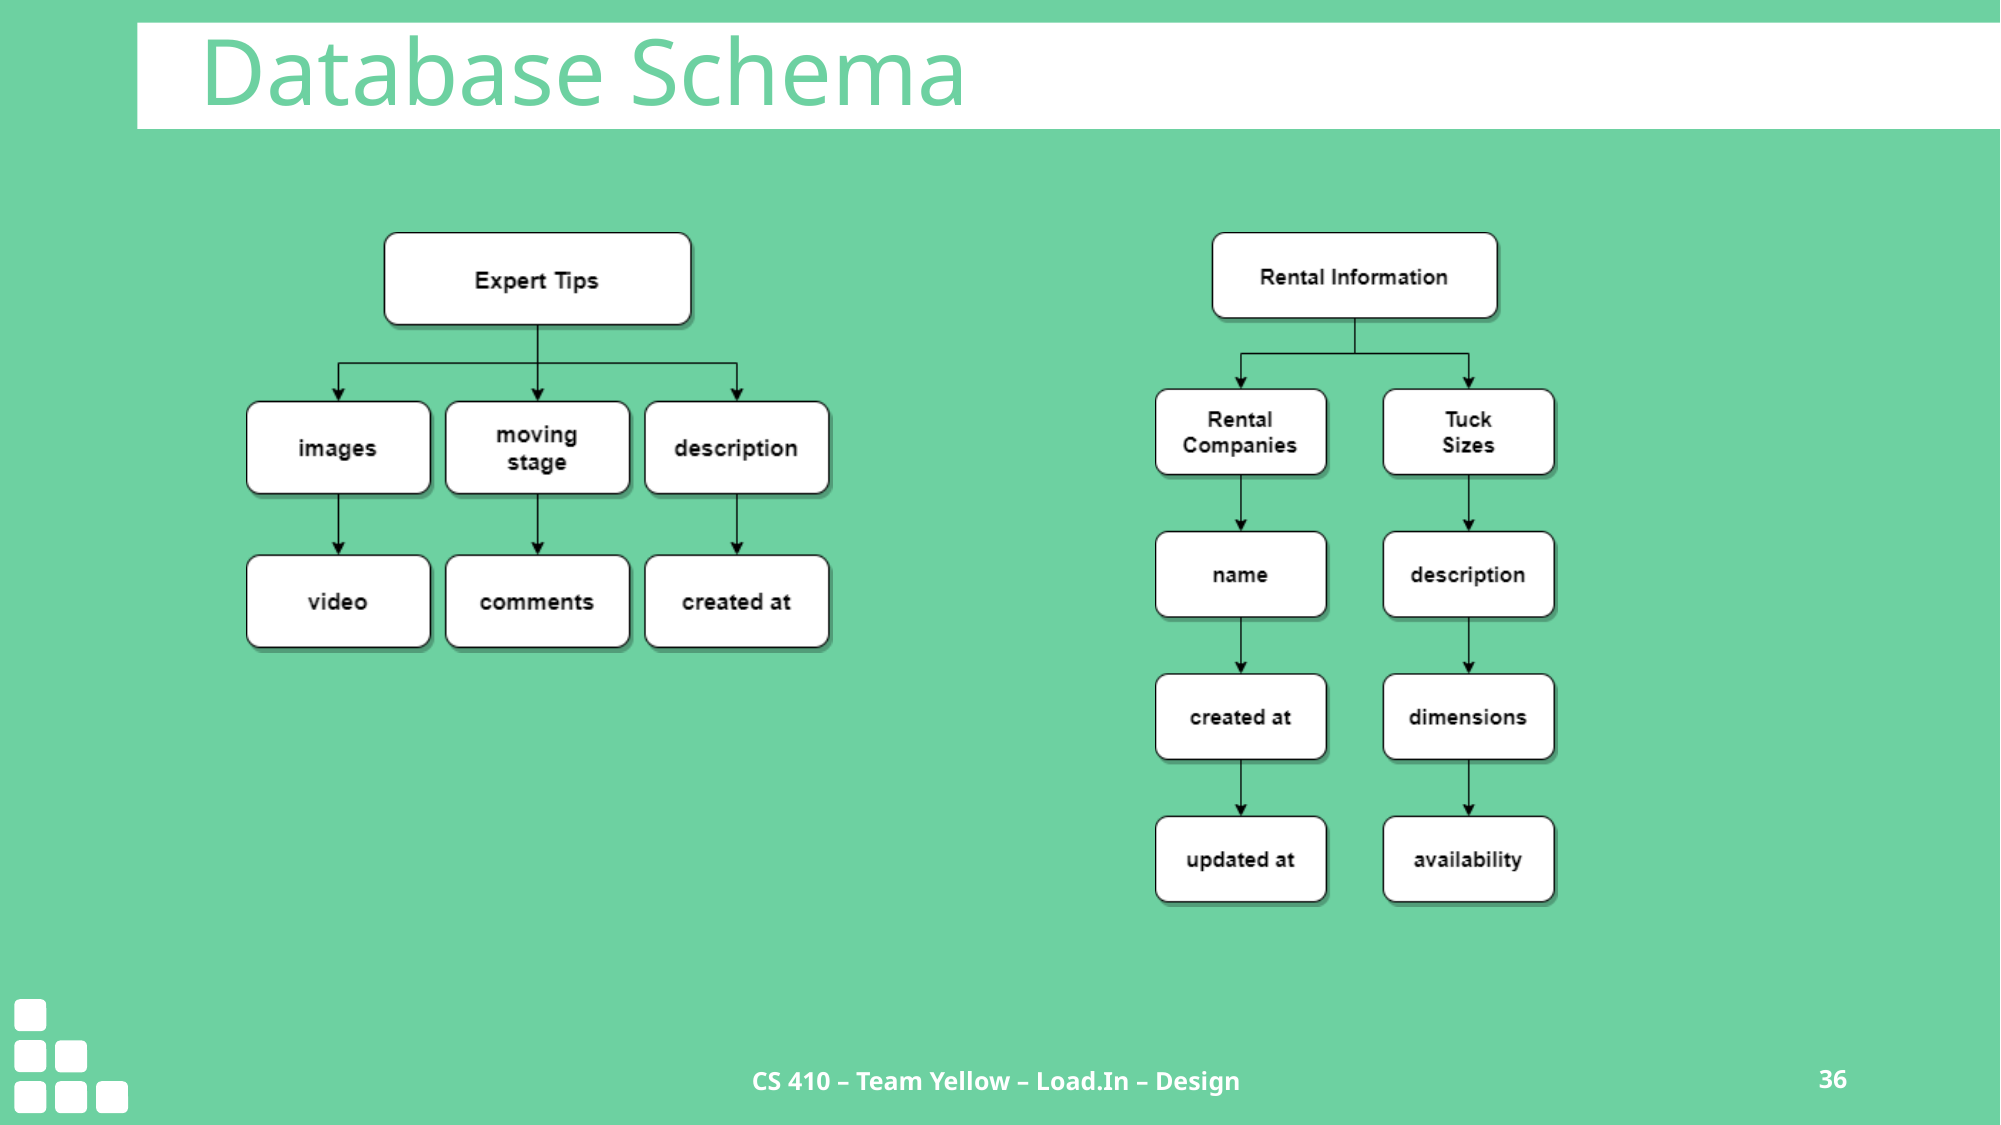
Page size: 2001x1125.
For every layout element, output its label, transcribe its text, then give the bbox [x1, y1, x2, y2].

text_box Database Schema [137, 22, 2000, 129]
picture [1154, 231, 1559, 908]
text_box 36 [1412, 1035, 1863, 1125]
picture [246, 232, 834, 653]
text_box CS 410 – Team Yellow – Load.In – Design [662, 1035, 1338, 1125]
